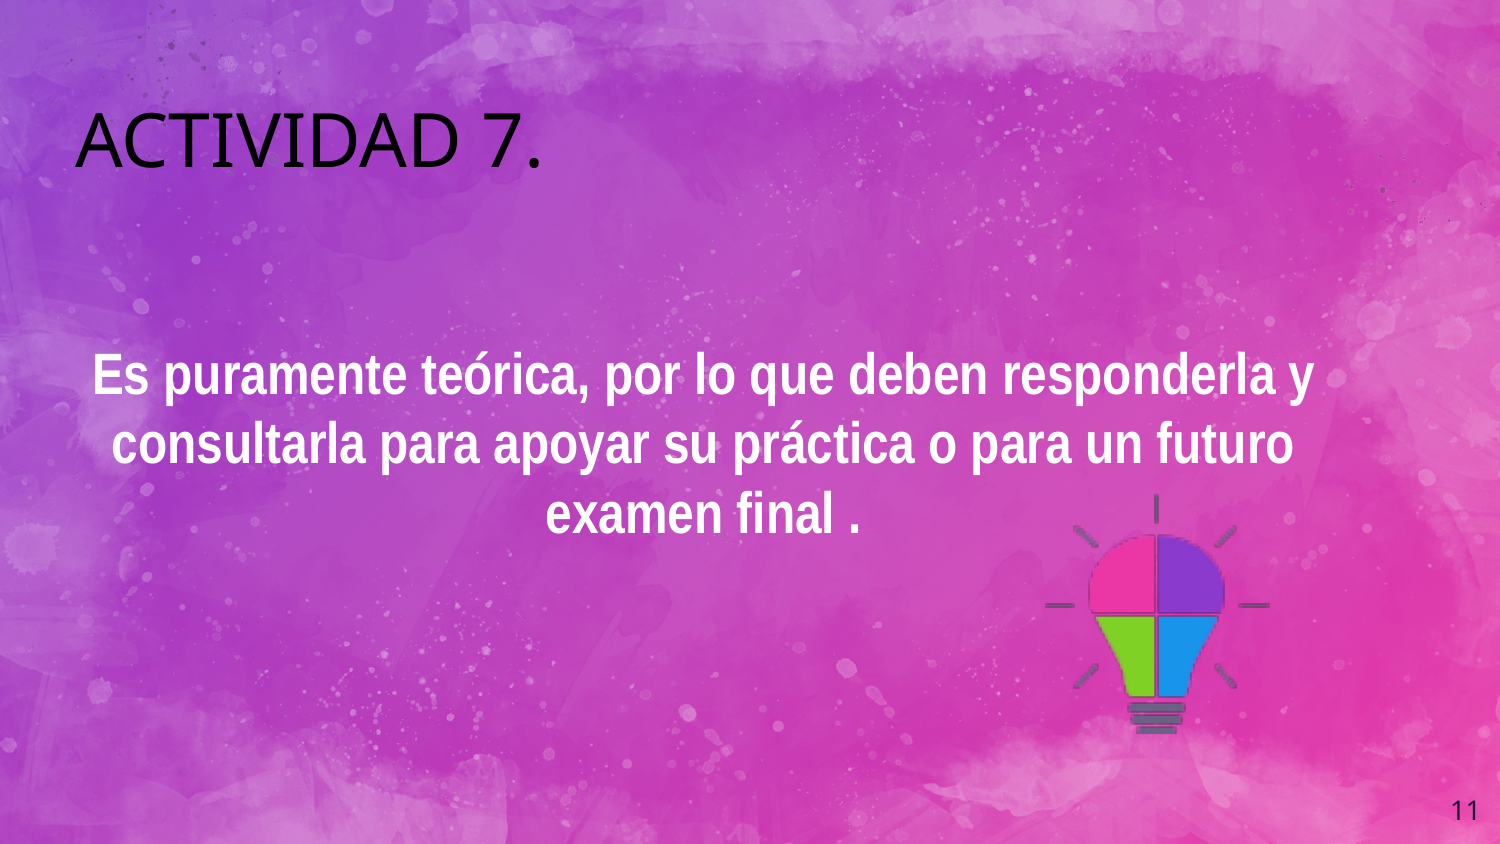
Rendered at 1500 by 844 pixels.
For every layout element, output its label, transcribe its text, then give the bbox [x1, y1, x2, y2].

slide_number 11 [1391, 779, 1482, 844]
text_box ACTIVIDAD 7. [74, 76, 1038, 200]
picture [1045, 494, 1270, 734]
text_box Es puramente teórica, por lo que deben responderla y consultarla para apoyar su práctica o para un futuro examen final . [12, 328, 1395, 553]
